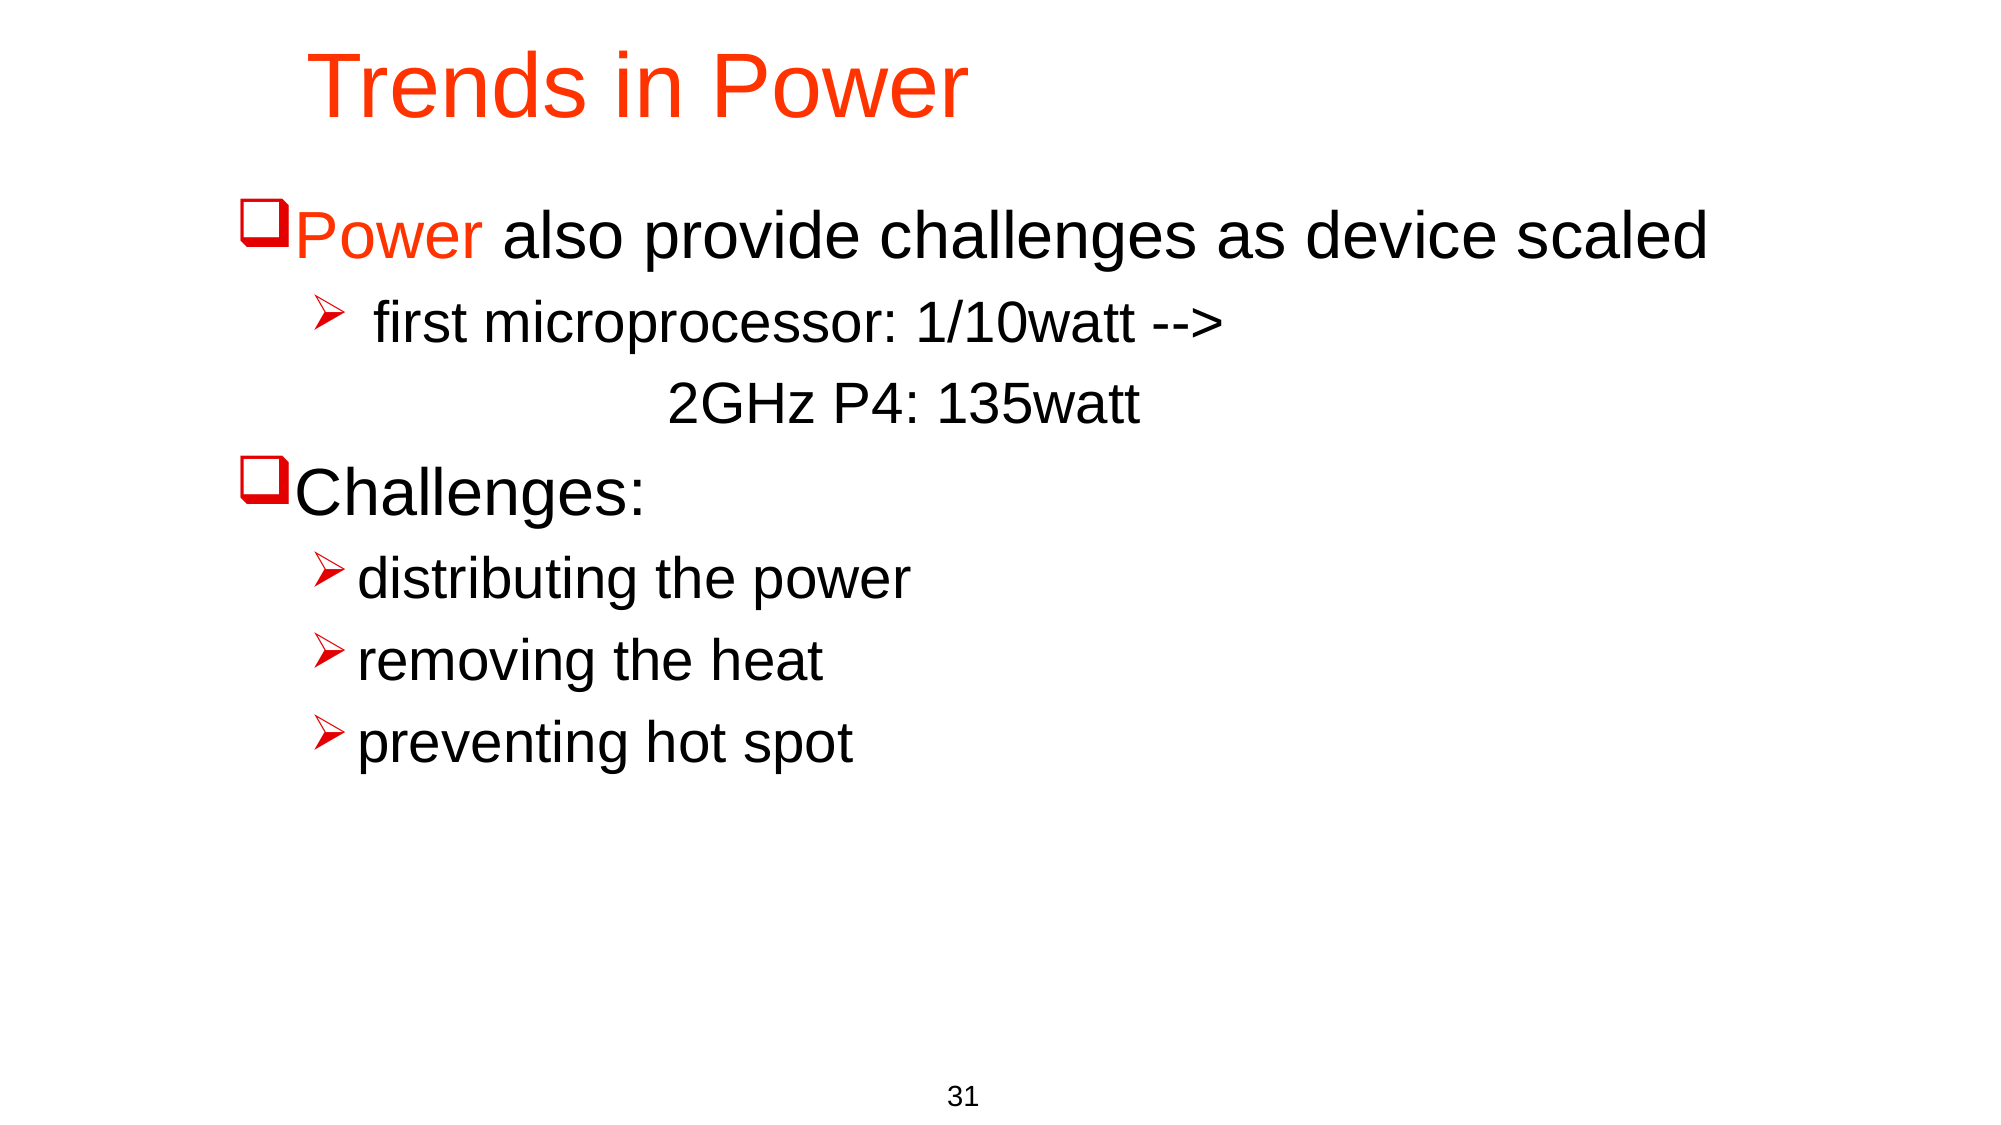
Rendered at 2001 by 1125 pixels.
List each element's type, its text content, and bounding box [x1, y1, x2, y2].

title Trends in Power [291, 0, 1946, 161]
list Power also provide challenges as device scaled first microprocessor: 1/10watt --> 2GHz P4: 135watt Challenges: distributing the power removing the heat preventing hot spot [220, 184, 1946, 972]
